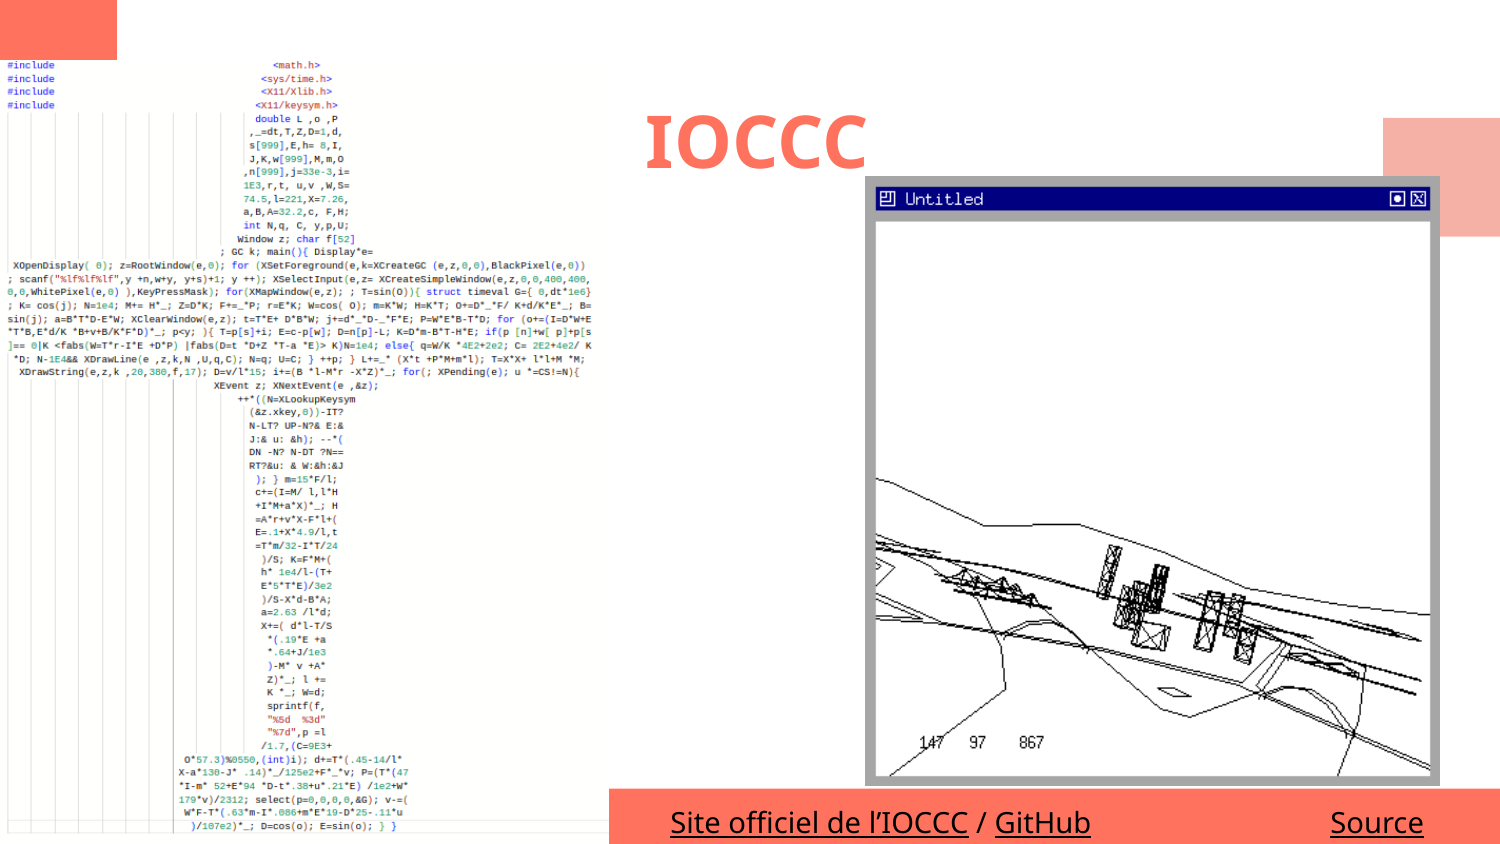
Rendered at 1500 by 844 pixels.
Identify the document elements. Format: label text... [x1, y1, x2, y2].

picture [864, 175, 1441, 786]
picture [0, 60, 609, 844]
text_box Site officiel de l’IOCCC / GitHub [655, 789, 1176, 844]
text_box Source [1315, 789, 1469, 844]
title IOCCC [613, 102, 1410, 177]
